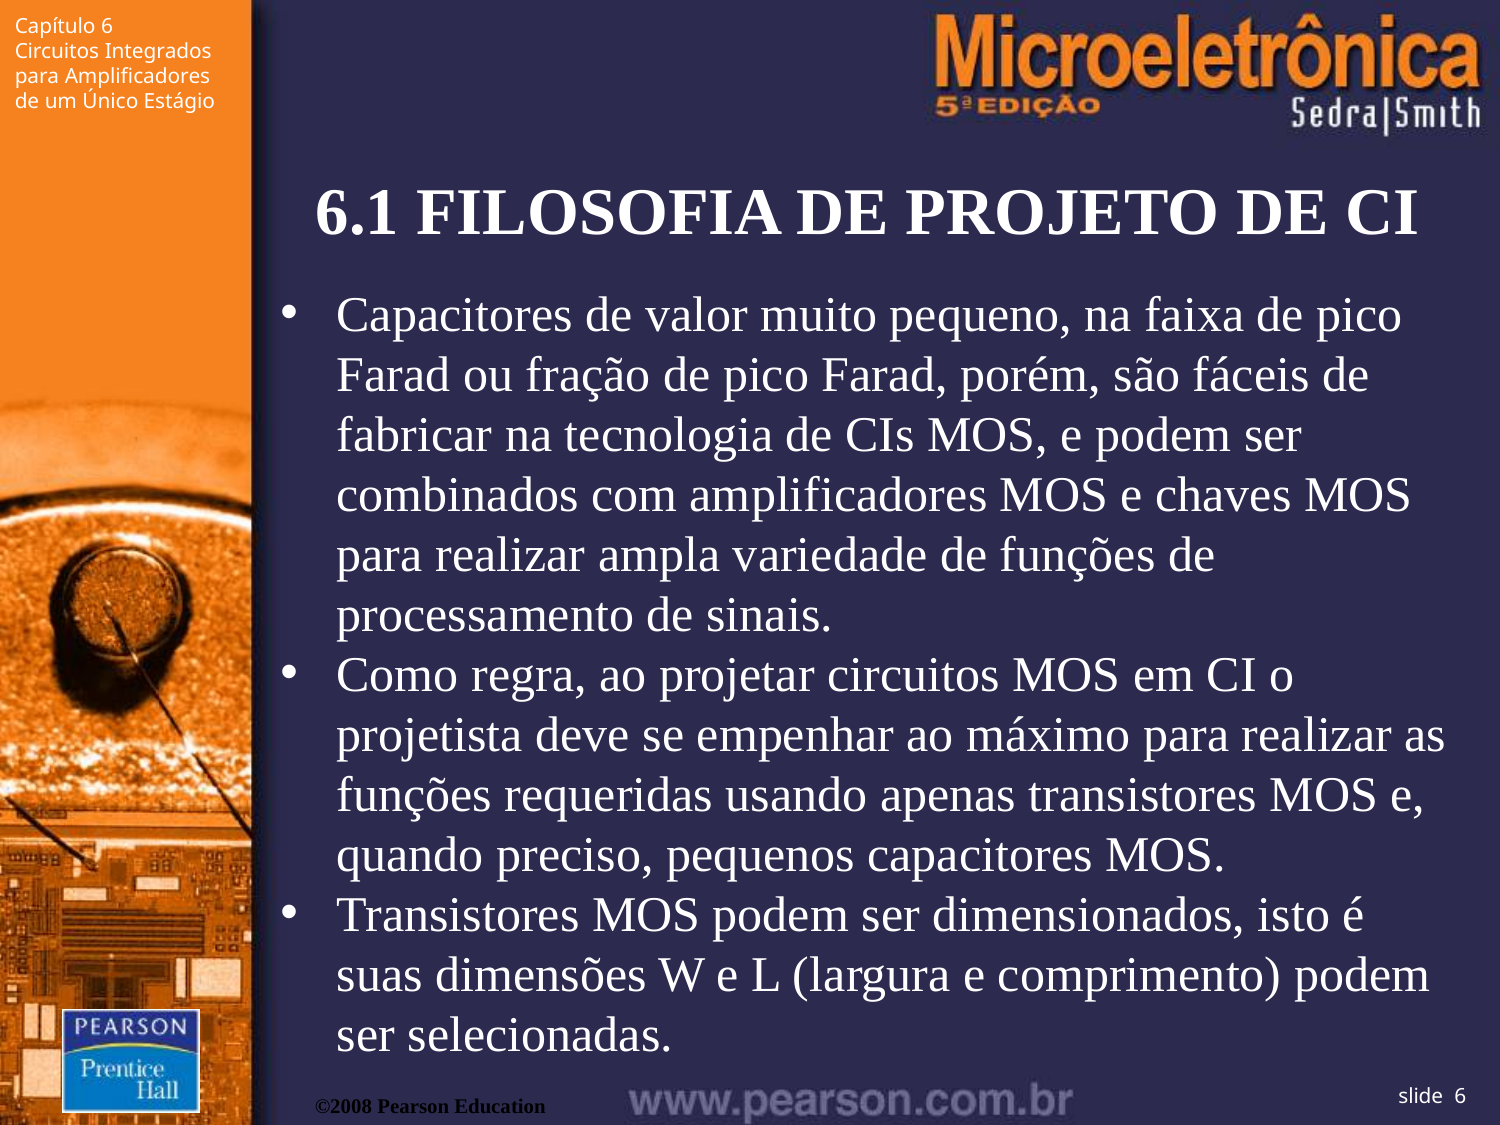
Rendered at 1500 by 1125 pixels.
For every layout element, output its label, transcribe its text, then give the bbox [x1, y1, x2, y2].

text_box Capacitores de valor muito pequeno, na faixa de pico Farad ou fração de pico Farad, porém, são fáceis de fabricar na tecnologia de CIs MOS, e podem ser combinados com amplificadores MOS e chaves MOS para realizar ampla variedade de funções de processamento de sinais. Como regra, ao projetar circuitos MOS em CI o projetista deve se empenhar ao máximo para realizar as funções requeridas usando apenas transistores MOS e, quando preciso, pequenos capacitores MOS. Transistores MOS podem ser dimensionados, isto é suas dimensões W e L (largura e comprimento) podem ser selecionadas. [265, 274, 1471, 1069]
picture [0, 0, 1500, 1125]
text_box 6.1 FILOSOFIA DE PROJETO DE CI [301, 160, 1447, 256]
